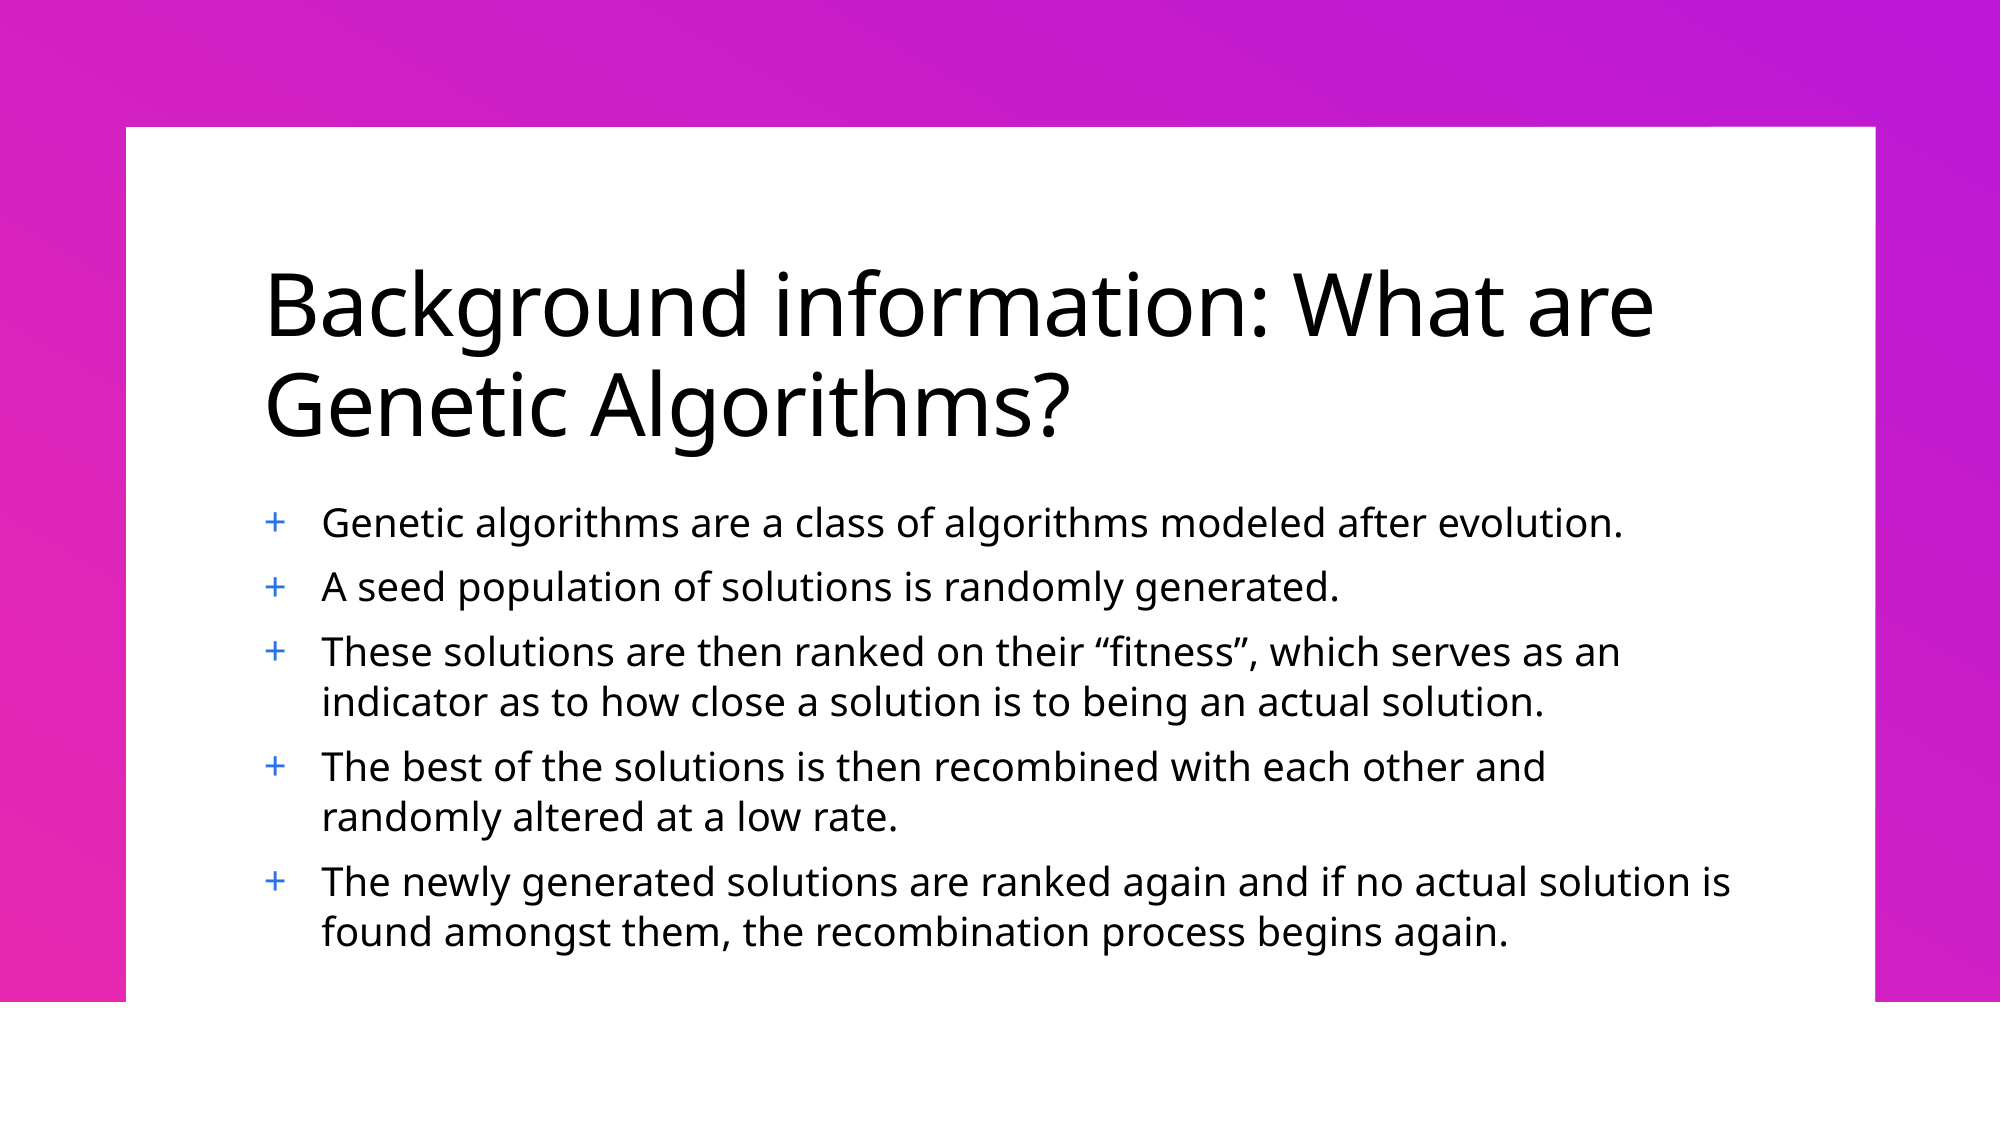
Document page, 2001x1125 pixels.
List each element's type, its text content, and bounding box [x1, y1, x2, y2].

list Genetic algorithms are a class of algorithms modeled after evolution. A seed population of solutions is randomly generated. These solutions are then ranked on their “fitness”, which serves as an indicator as to how close a solution is to being an actual solution. The best of the solutions is then recombined with each other and randomly altered at a low rate. The newly generated solutions are ranked again and if no actual solution is found amongst them, the recombination process begins again. [248, 487, 1749, 1001]
title Background information: What are Genetic Algorithms? [248, 248, 1749, 470]
